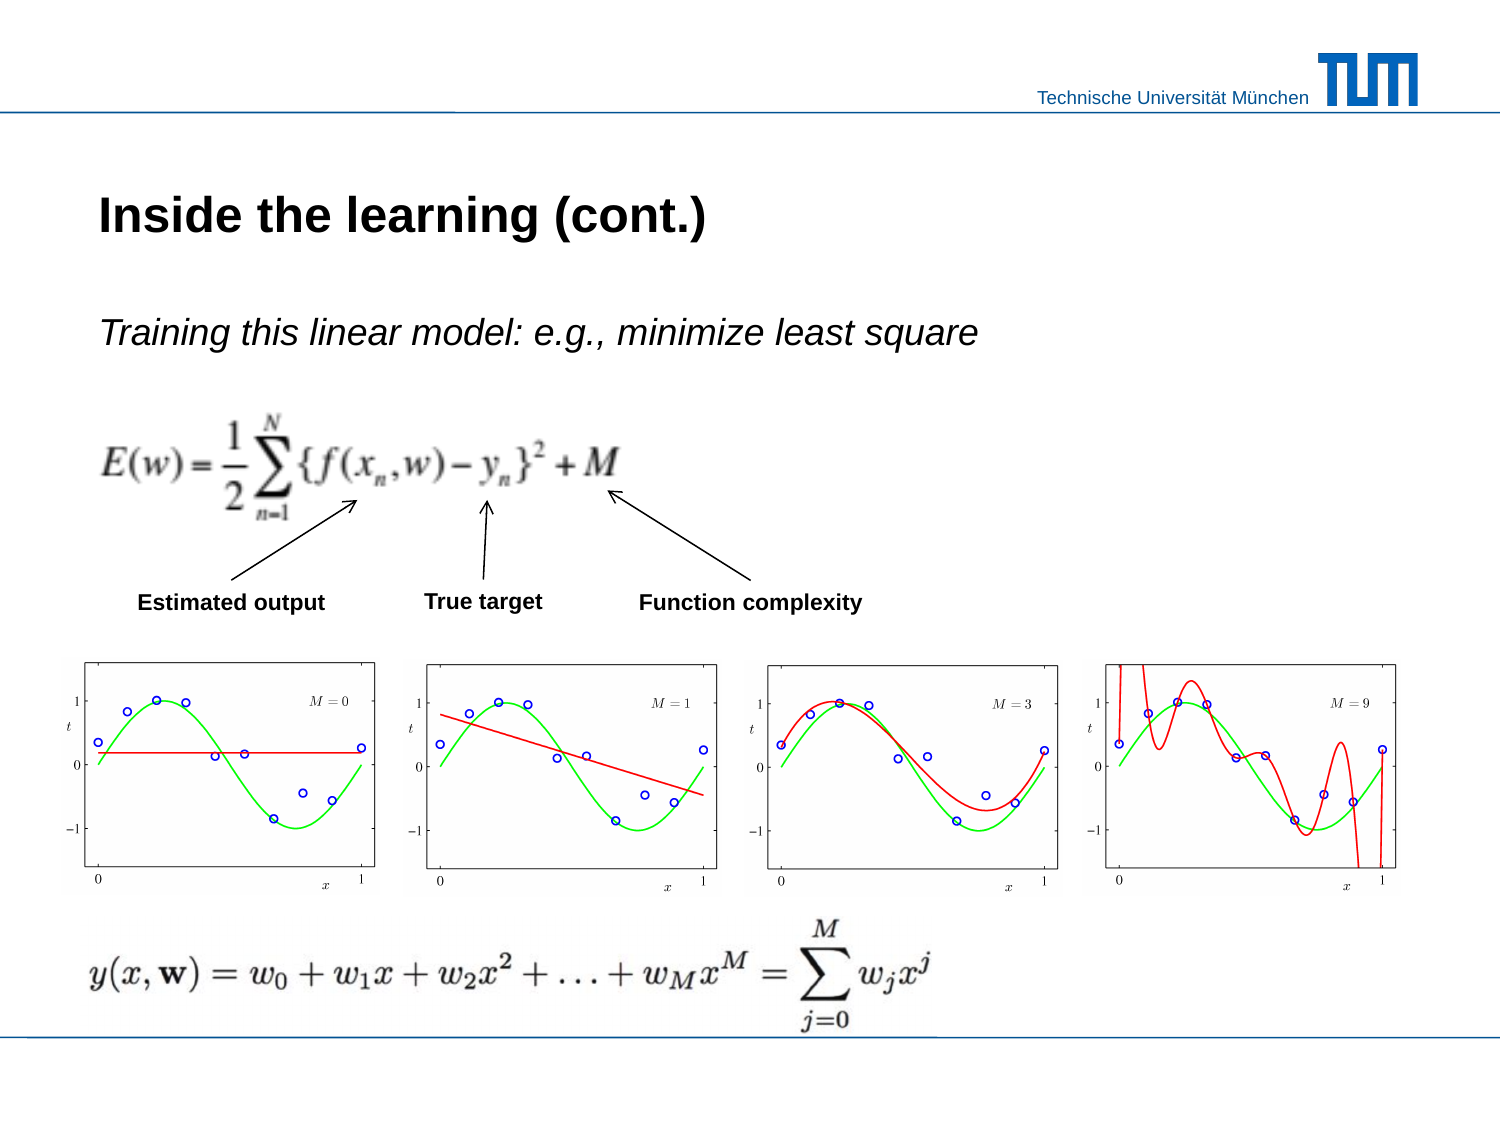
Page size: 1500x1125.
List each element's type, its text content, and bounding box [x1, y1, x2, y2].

list Training this linear model: e.g., minimize least square [83, 299, 1454, 379]
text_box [231, 499, 358, 581]
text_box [607, 490, 751, 581]
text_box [95, 402, 630, 525]
title Inside the learning (cont.) [83, 149, 1417, 250]
picture [402, 659, 722, 897]
picture [61, 657, 380, 895]
text_box Function complexity [623, 580, 878, 623]
text_box True target [409, 579, 558, 622]
picture [79, 916, 932, 1035]
picture [1082, 659, 1401, 896]
text_box Estimated output [122, 580, 341, 623]
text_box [483, 499, 488, 580]
picture [744, 660, 1063, 898]
